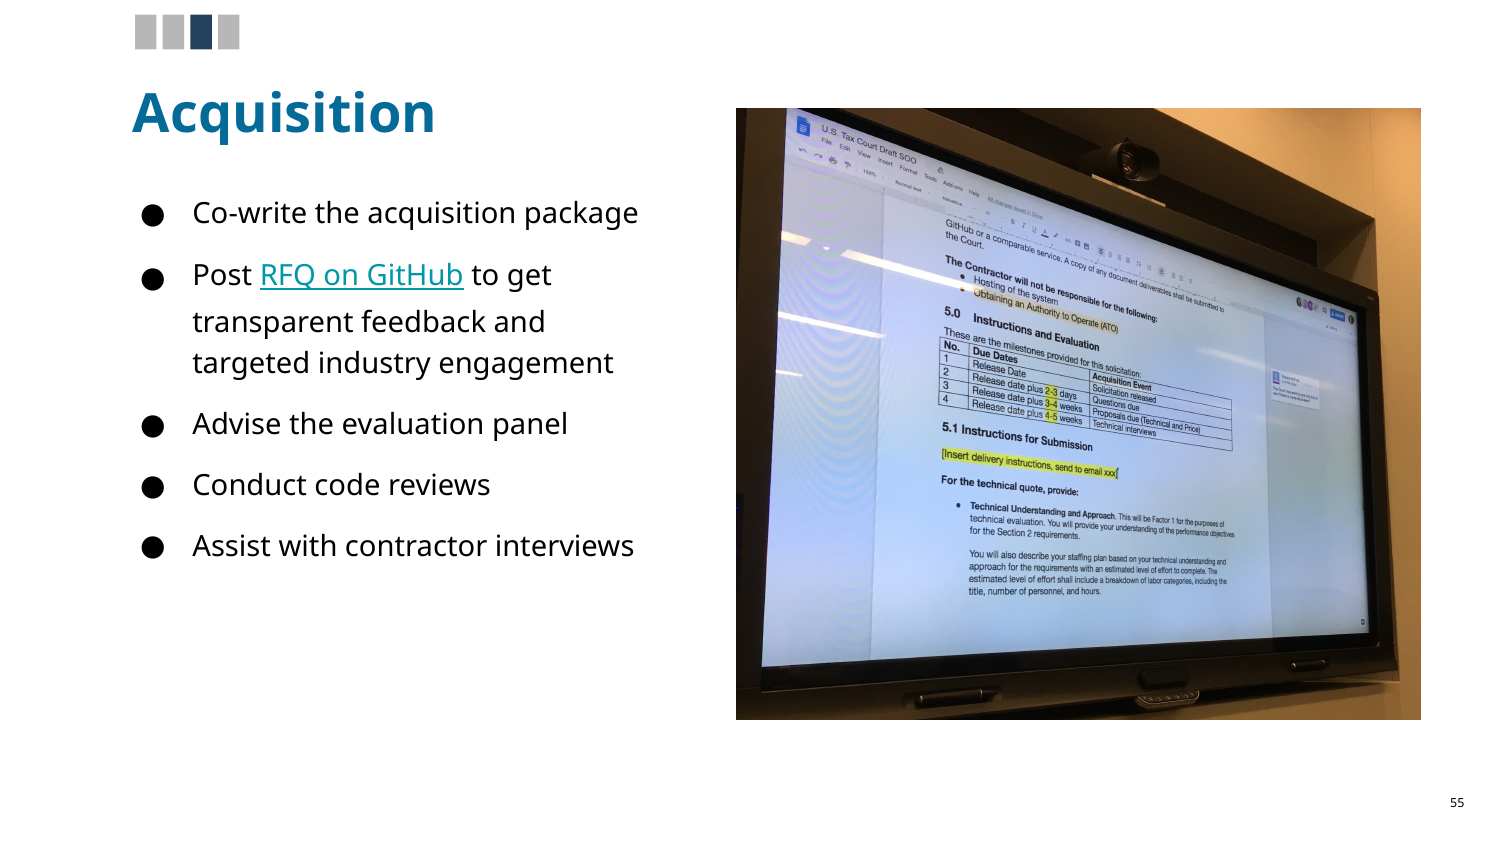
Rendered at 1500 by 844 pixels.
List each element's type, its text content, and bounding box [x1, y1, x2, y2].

text_box [218, 14, 240, 50]
text_box [162, 14, 185, 50]
text_box [190, 14, 212, 50]
text_box Acquisition [117, 63, 1330, 202]
text_box [135, 14, 157, 50]
text_box ‹#› [1389, 781, 1480, 825]
list Co-write the acquisition package Post RFQ on GitHub to get transparent feedback and targeted industry engagement Advise the evaluation panel Conduct code reviews Assist with contractor interviews [102, 172, 685, 733]
picture [736, 107, 1422, 720]
